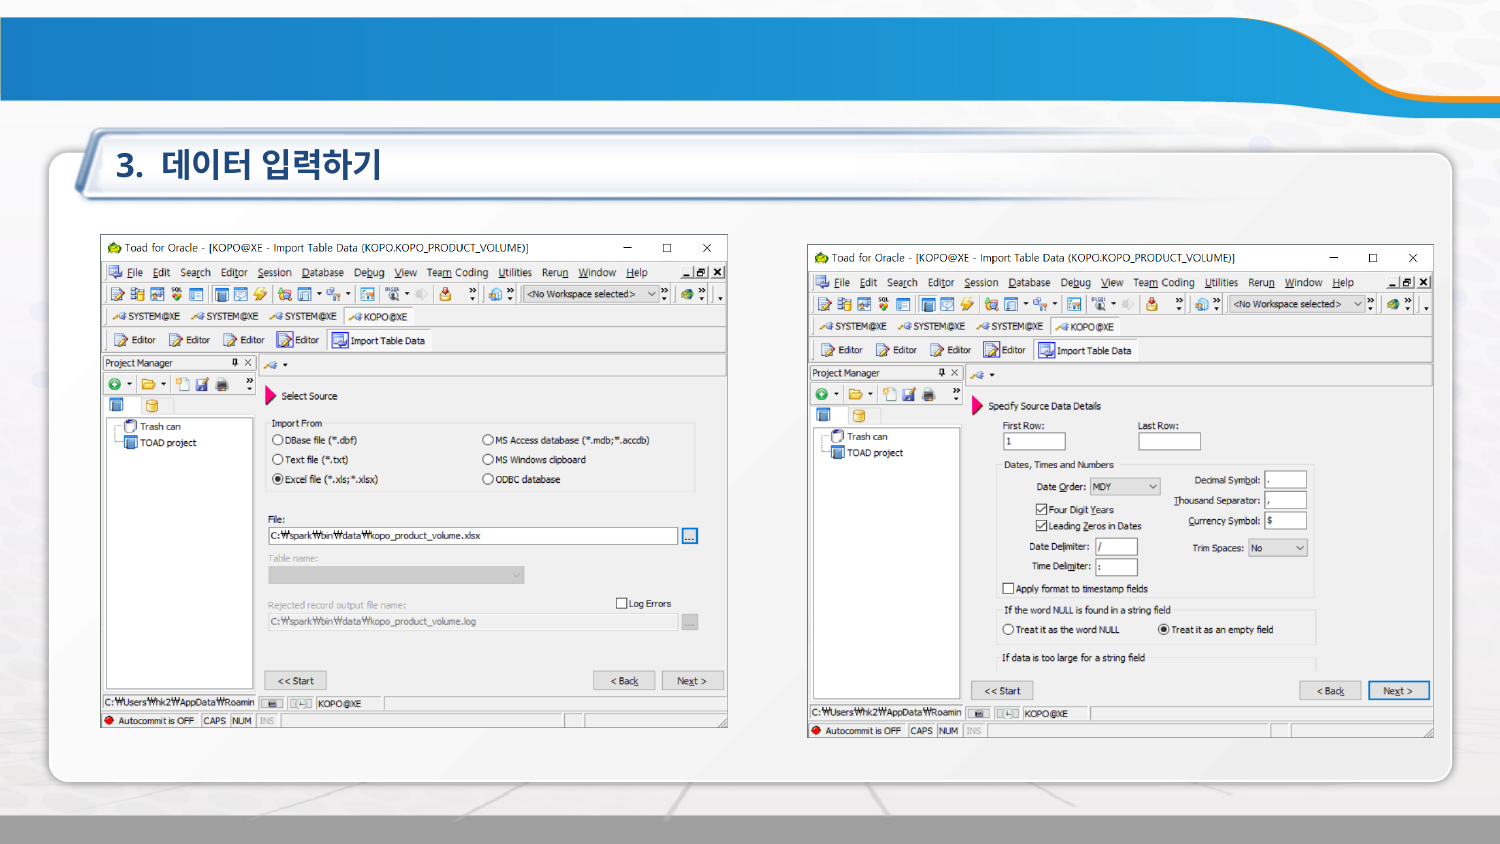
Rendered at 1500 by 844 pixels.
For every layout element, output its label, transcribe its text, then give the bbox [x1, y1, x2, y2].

picture [0, 0, 1500, 844]
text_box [49, 126, 1452, 782]
text_box 3. 데이터베이스 둘러보기 [29, 0, 1175, 103]
